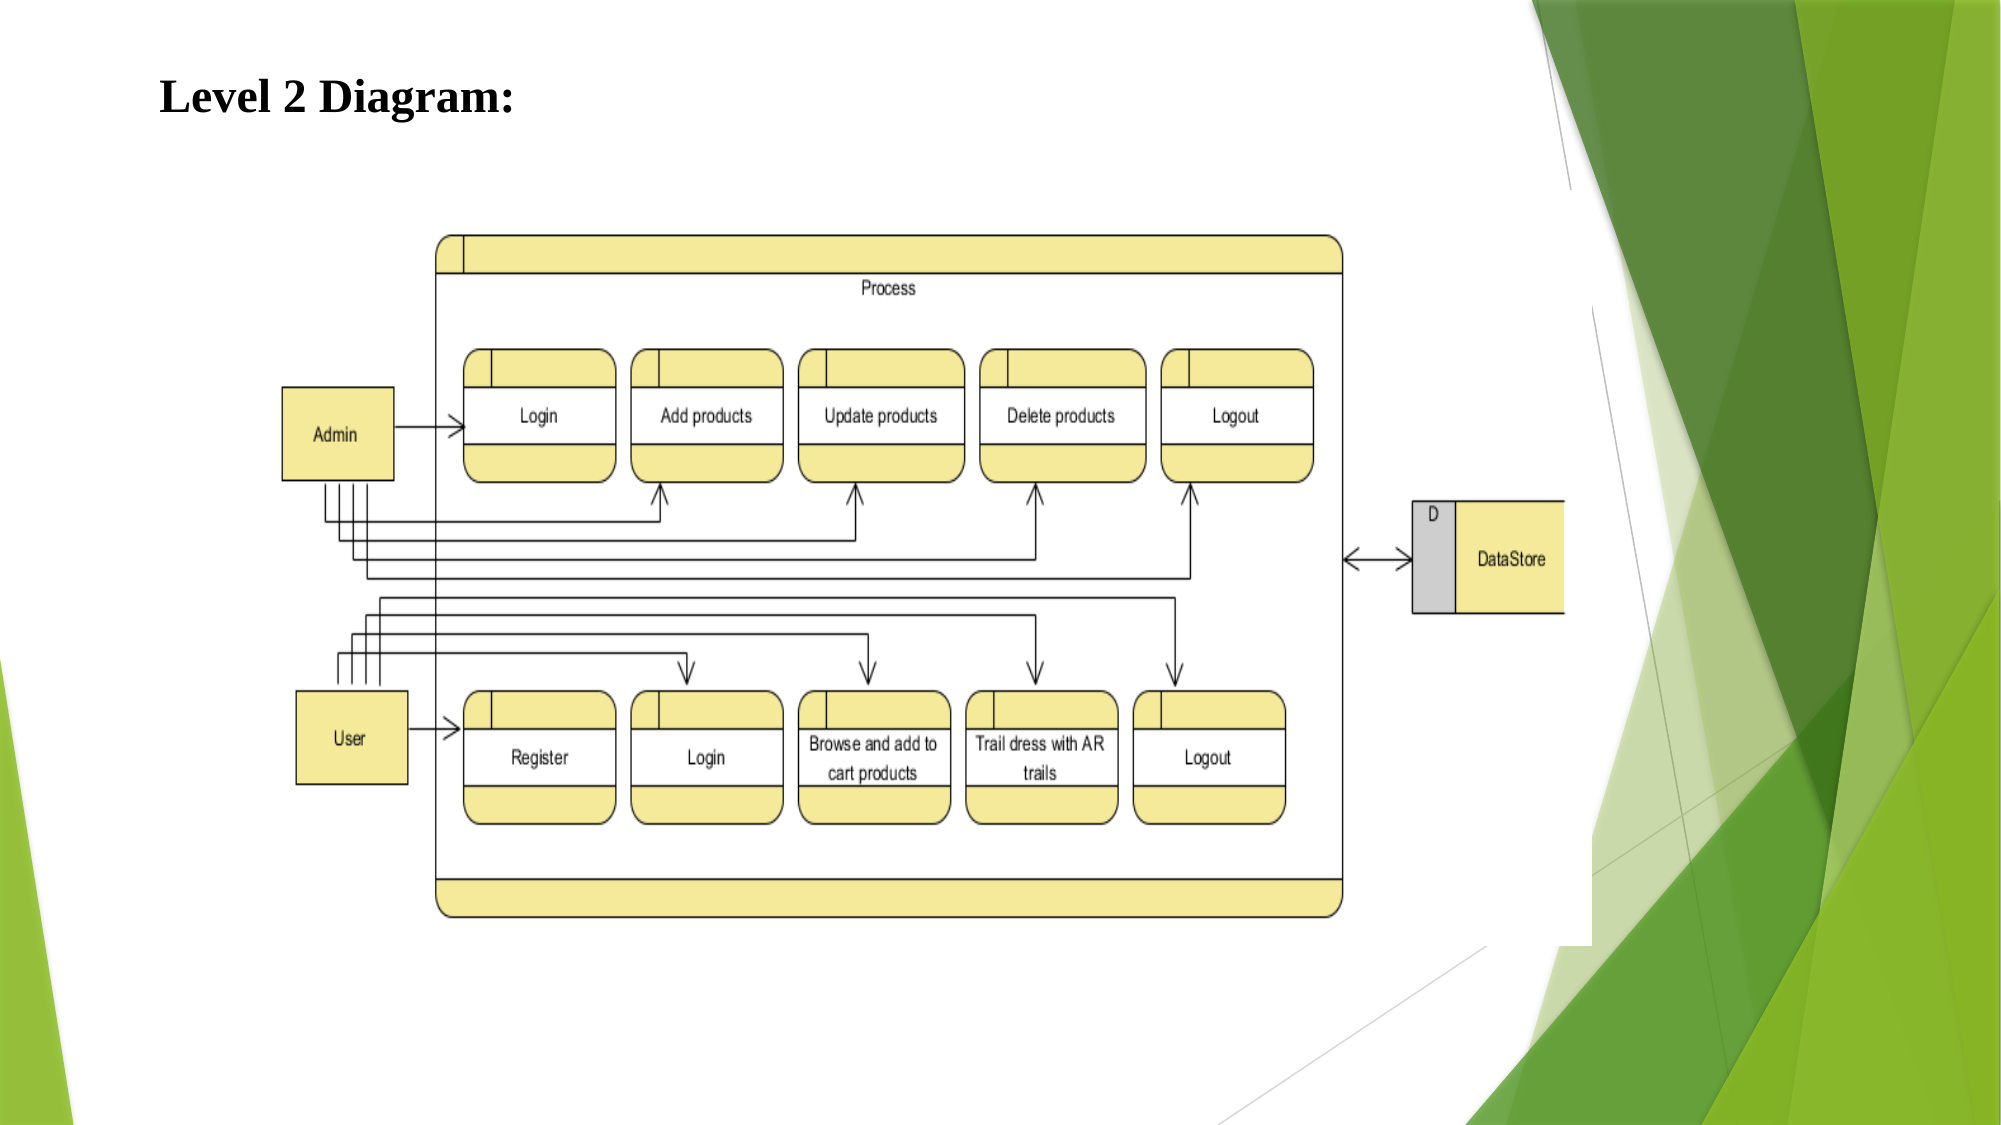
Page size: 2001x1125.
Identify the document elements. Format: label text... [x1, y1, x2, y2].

picture [263, 189, 1593, 947]
text_box Level 2 Diagram: [144, 28, 532, 130]
